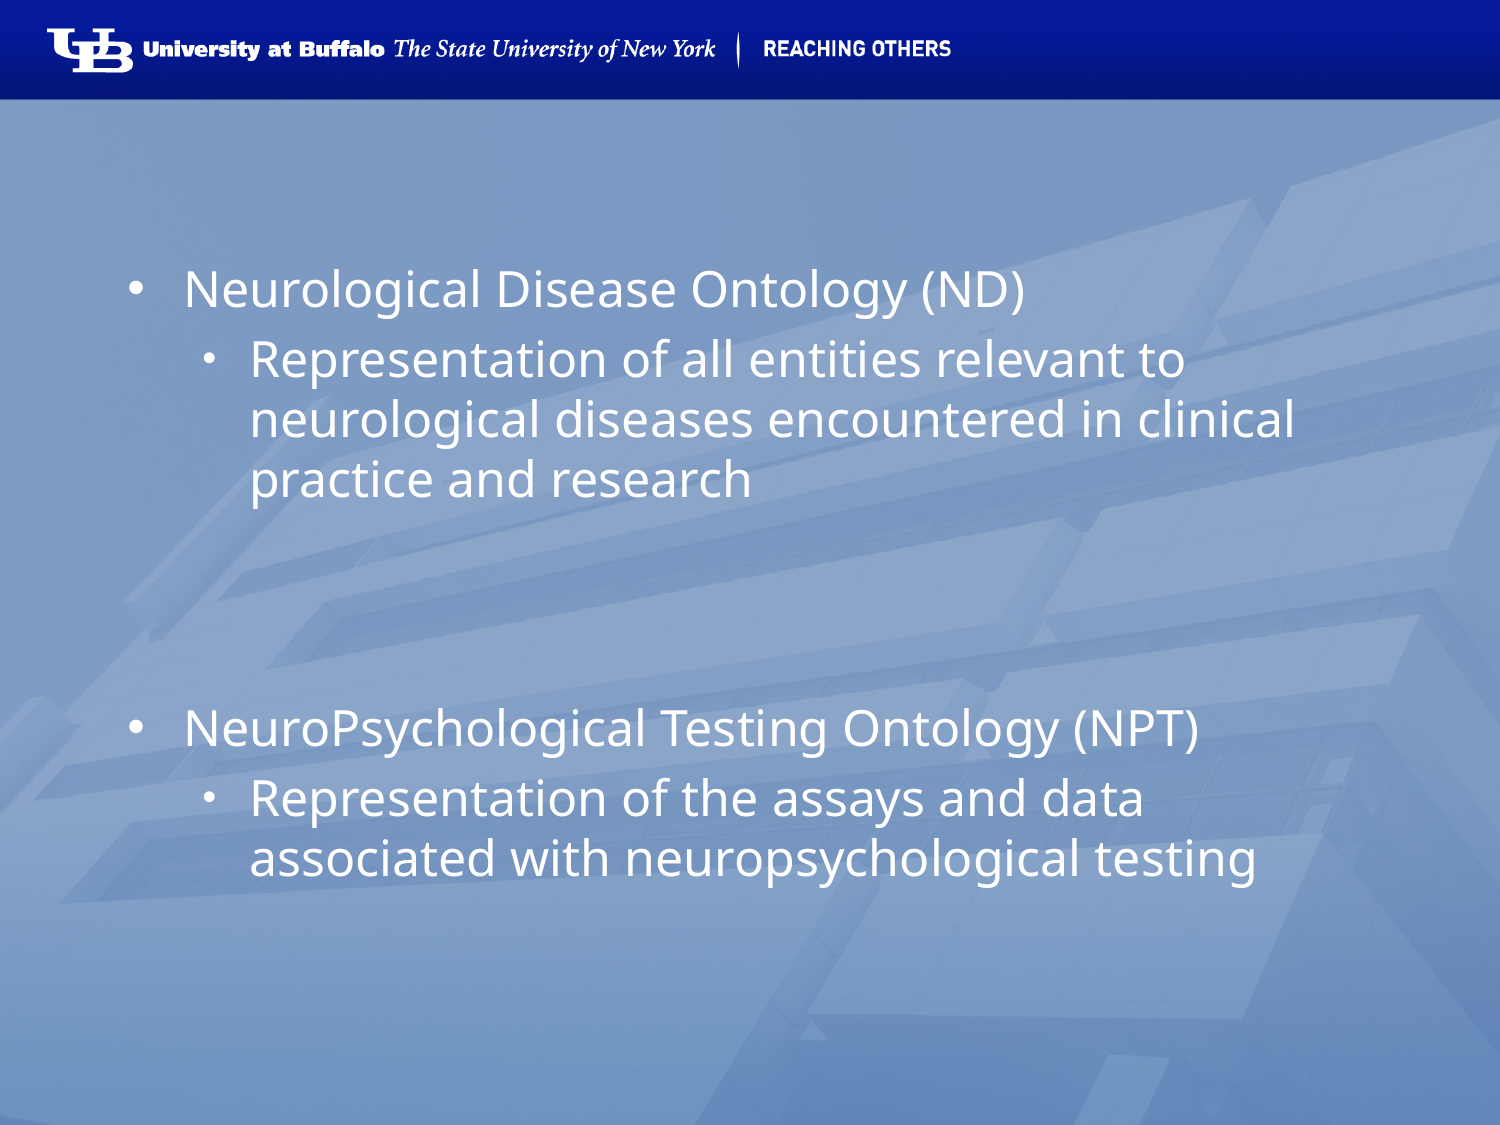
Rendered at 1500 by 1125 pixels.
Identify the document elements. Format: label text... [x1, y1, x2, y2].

picture [0, 0, 1500, 1125]
list Neurological Disease Ontology (ND) Representation of all entities relevant to neurological diseases encountered in clinical practice and research NeuroPsychological Testing Ontology (NPT) Representation of the assays and data associated with neuropsychological testing [112, 249, 1388, 975]
